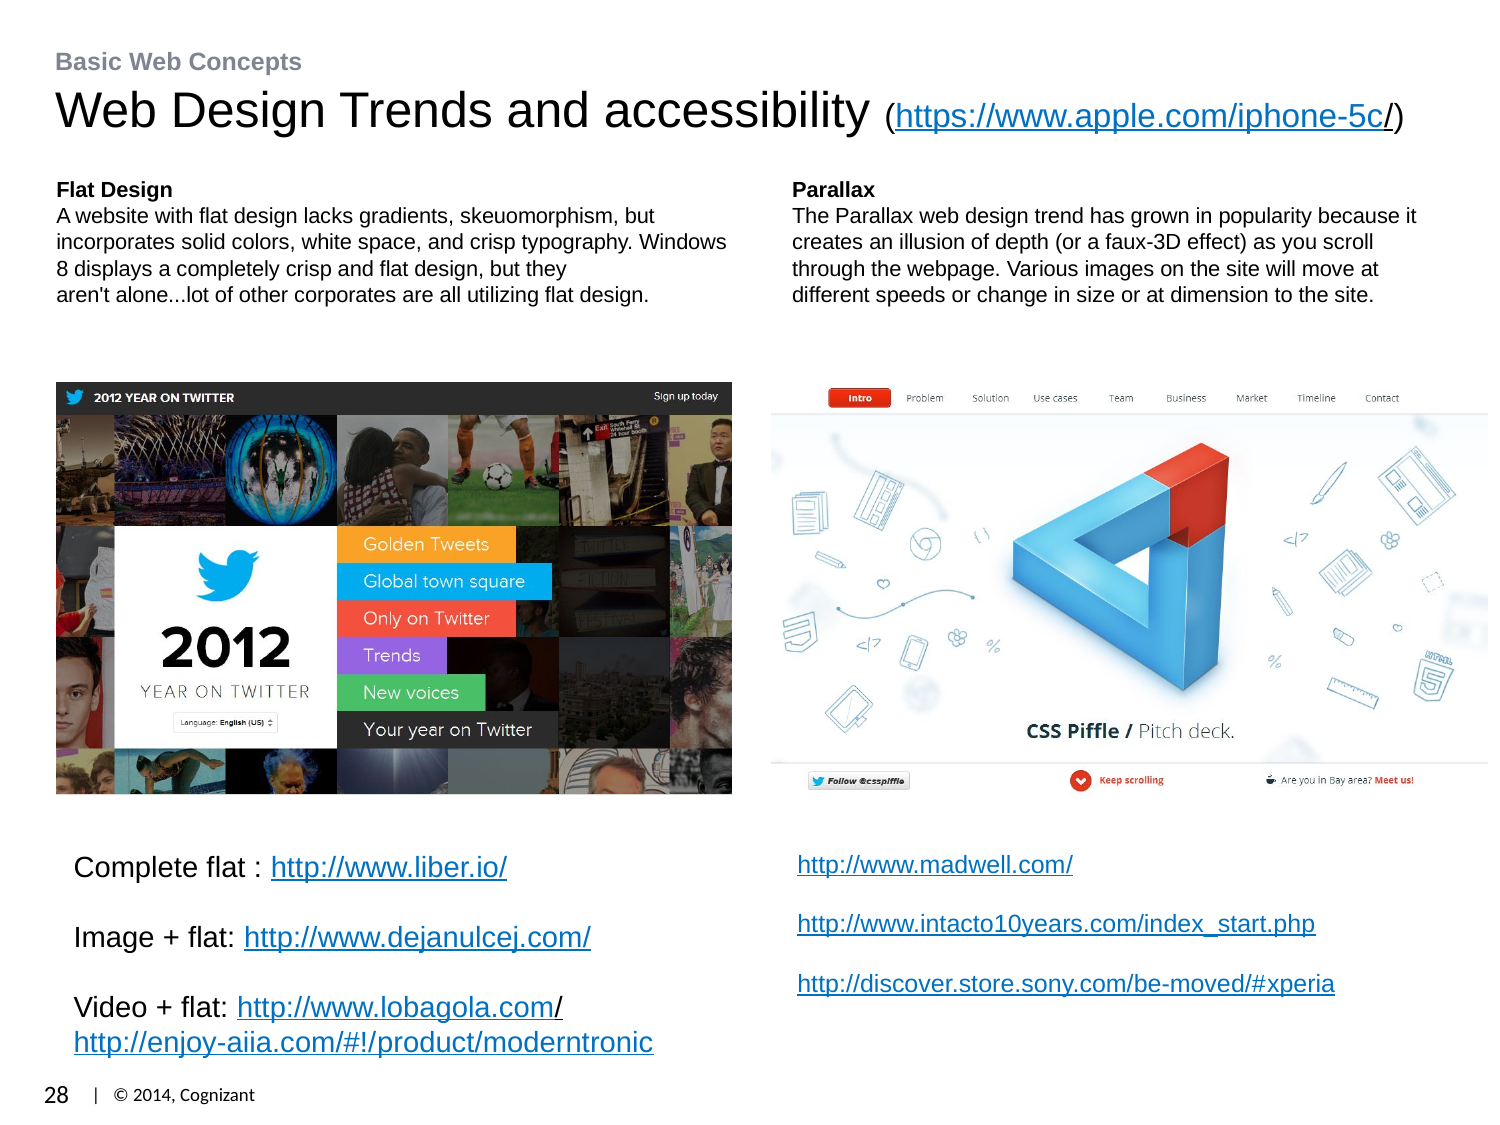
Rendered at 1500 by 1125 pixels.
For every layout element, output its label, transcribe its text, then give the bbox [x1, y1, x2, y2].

picture [55, 382, 732, 796]
picture [771, 382, 1488, 796]
text_box Complete flat : http://www.liber.io/ Image + flat: http://www.dejanulcej.com/ Video + flat: http://www.lobagola.com/ http://enjoy-aiia.com/#!/product/moderntronic [58, 840, 669, 1125]
text_box http://www.madwell.com/ http://www.intacto10years.com/index_start.php http://discover.store.sony.com/be-moved/#xperia [782, 840, 1458, 1096]
text_box Flat Design A website with flat design lacks gradients, skeuomorphism, but incorporates solid colors, white space, and crisp typography. Windows 8 displays a completely crisp and flat design, but they aren't alone...lot of other corporates are all utilizing flat design. [56, 168, 732, 341]
title Web Design Trends and accessibility (https://www.apple.com/iphone-5c/) [55, 78, 1463, 145]
text_box Parallax The Parallax web design trend has grown in popularity because it creates an illusion of depth (or a faux-3D effect) as you scroll through the webpage. Various images on the site will move at different speeds or change in size or at dimension to the site. [792, 168, 1441, 314]
